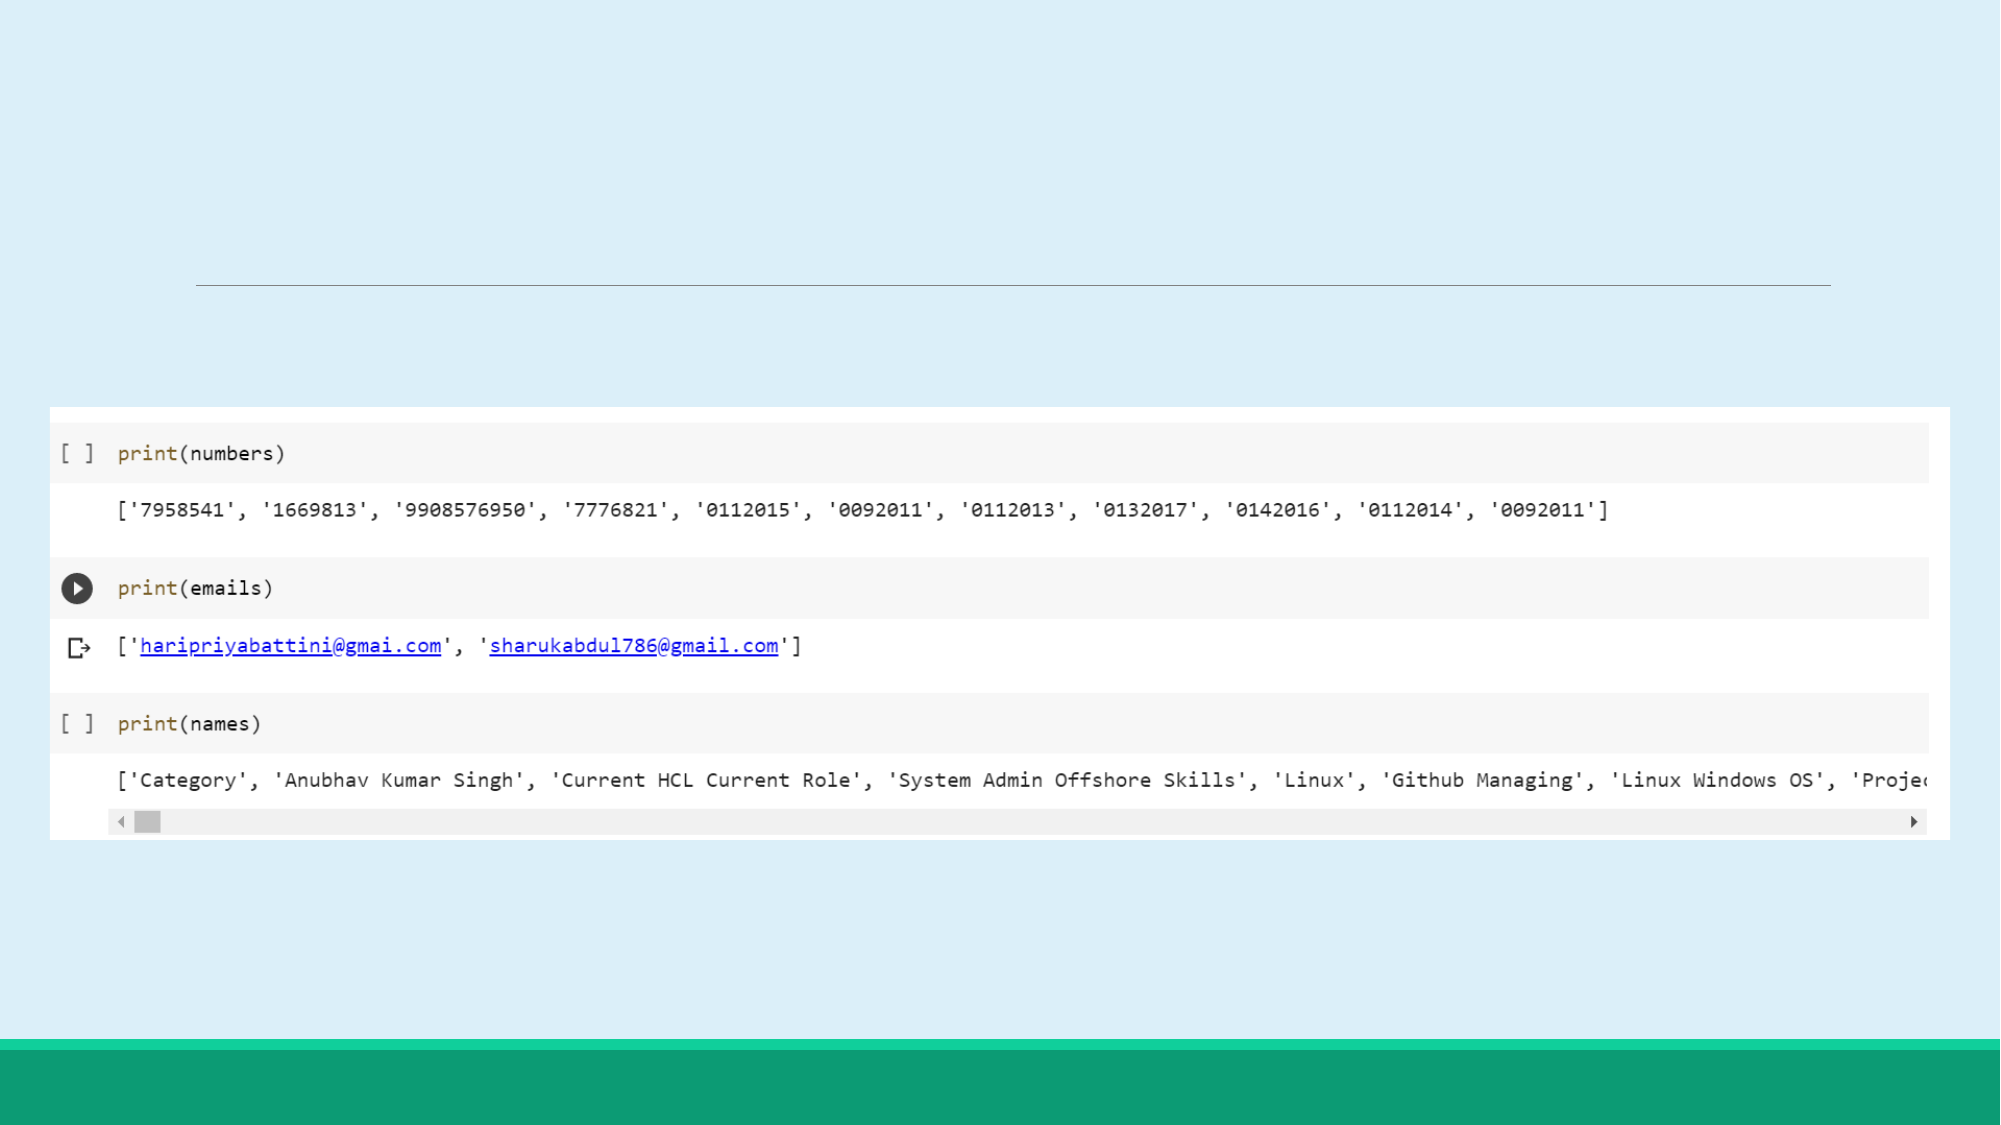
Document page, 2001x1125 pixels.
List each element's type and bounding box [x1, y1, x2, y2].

list [49, 407, 1951, 840]
